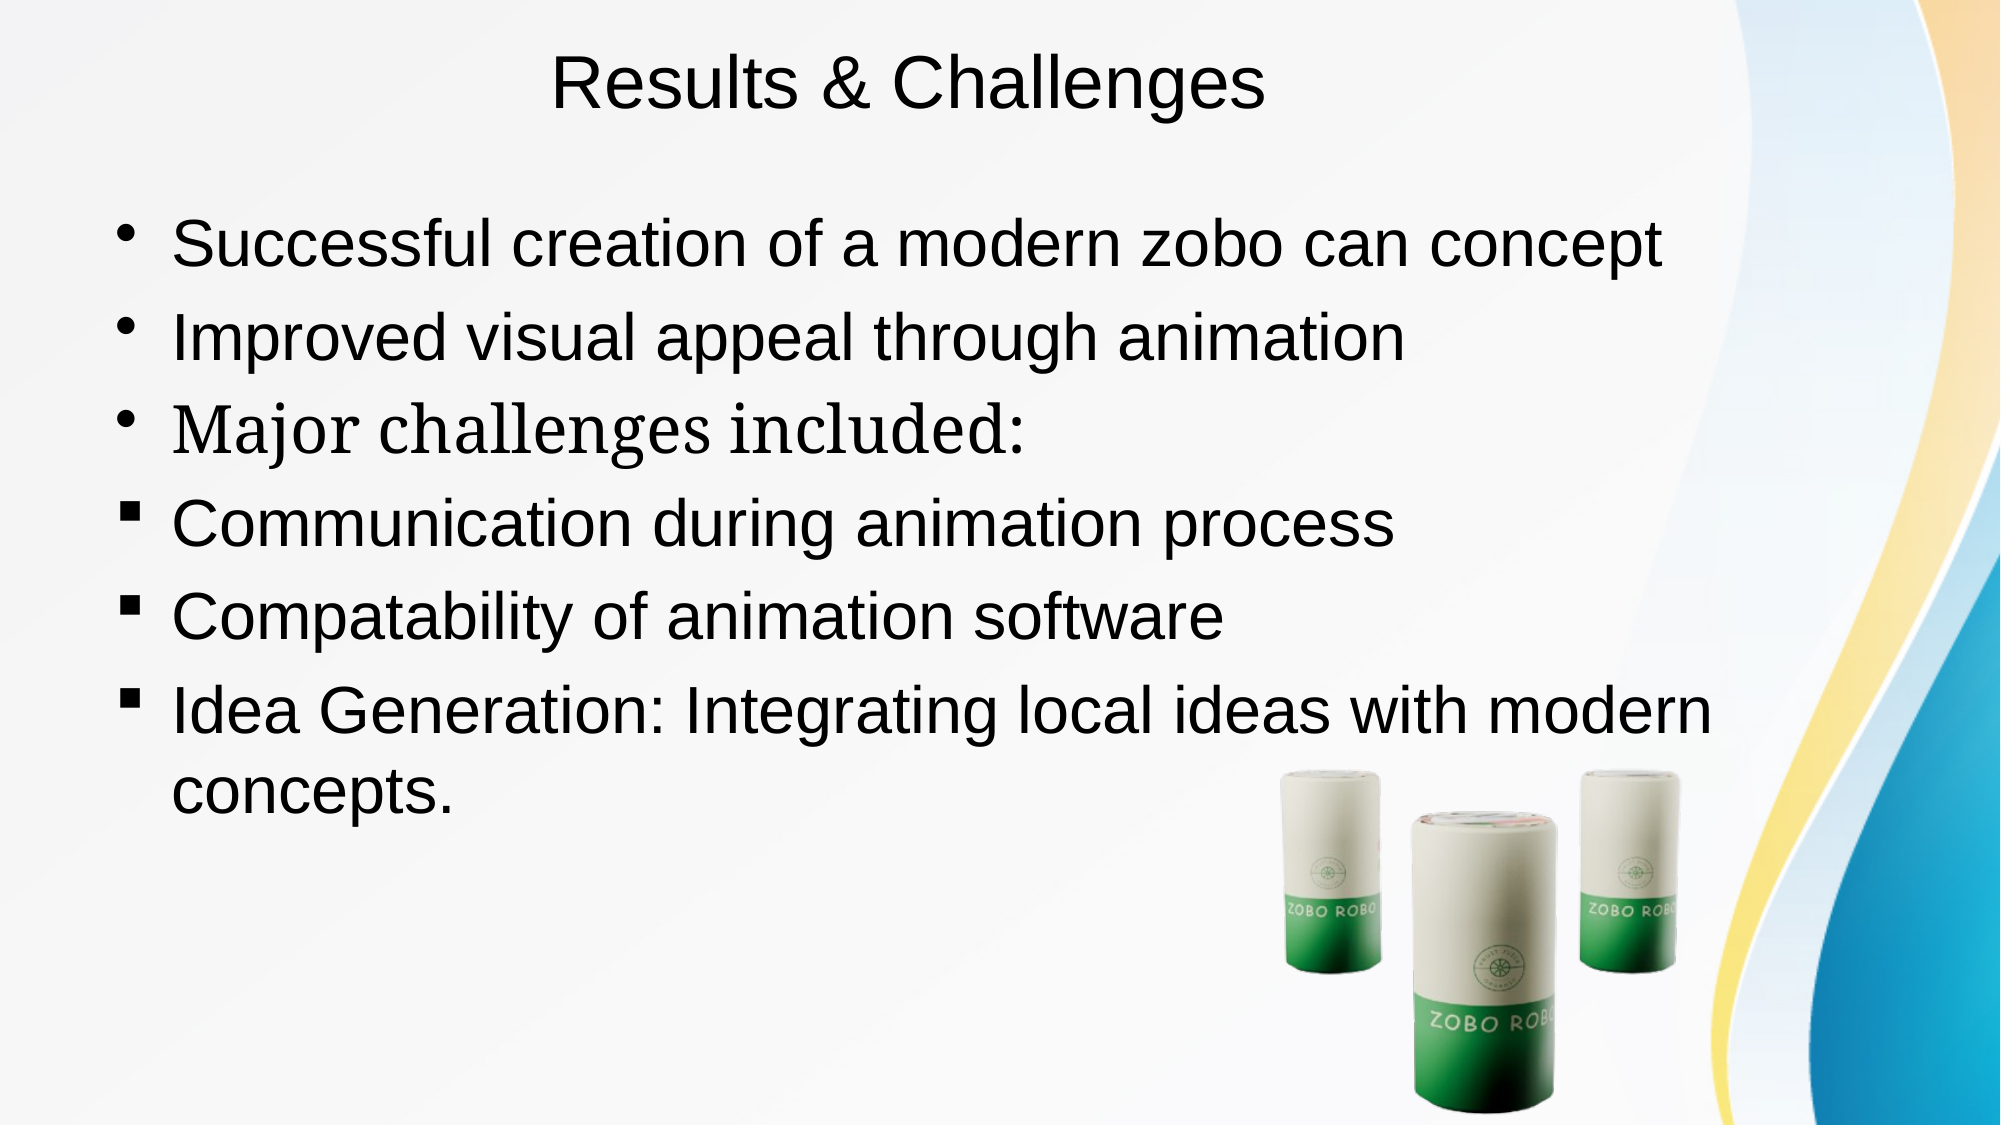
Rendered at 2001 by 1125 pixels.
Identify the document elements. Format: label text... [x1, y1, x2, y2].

list Successful creation of a modern zobo can concept Improved visual appeal through animation Major challenges included: Communication during animation process Compatability of animation software Idea Generation: Integrating local ideas with modern concepts. [99, 192, 1901, 1006]
title Results & Challenges [99, 30, 1901, 127]
picture [0, 0, 2001, 1125]
